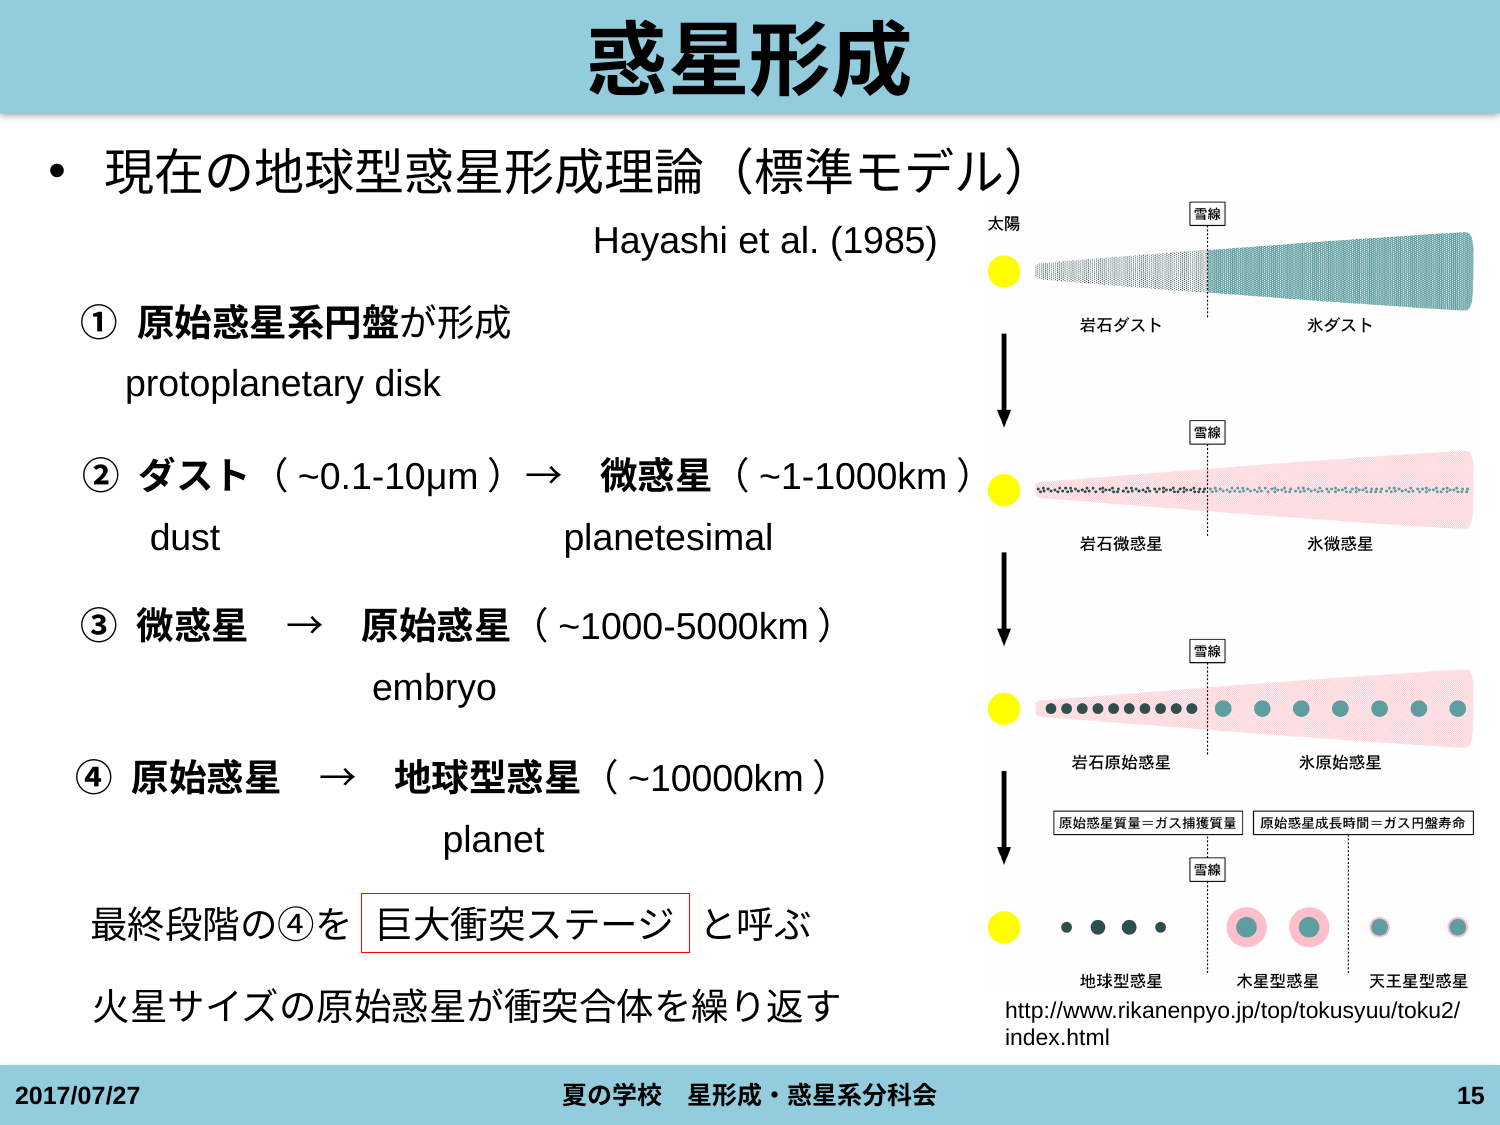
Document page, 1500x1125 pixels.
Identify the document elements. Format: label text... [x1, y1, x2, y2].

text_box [64, 444, 1013, 567]
text_box 火星サイズの原始惑星が衝突合体を繰り返す [77, 975, 857, 1036]
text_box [73, 893, 693, 955]
slide_number 15 [1149, 1065, 1500, 1125]
text_box 現在の地球型惑星形成理論（標準モデル） [33, 132, 1070, 208]
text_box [65, 594, 871, 717]
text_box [65, 746, 860, 868]
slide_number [0, 1065, 350, 1125]
picture [983, 199, 1475, 993]
text_box Hayashi et al. (1985) [578, 208, 954, 269]
text_box http://www.rikanenpyo.jp/top/tokusyuu/toku2/index.html [990, 988, 1489, 1058]
title 惑星形成 [0, 0, 1500, 114]
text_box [65, 290, 528, 413]
footer 夏の学校 星形成・惑星系分科会 [512, 1065, 988, 1125]
text_box と呼ぶ [694, 893, 827, 953]
